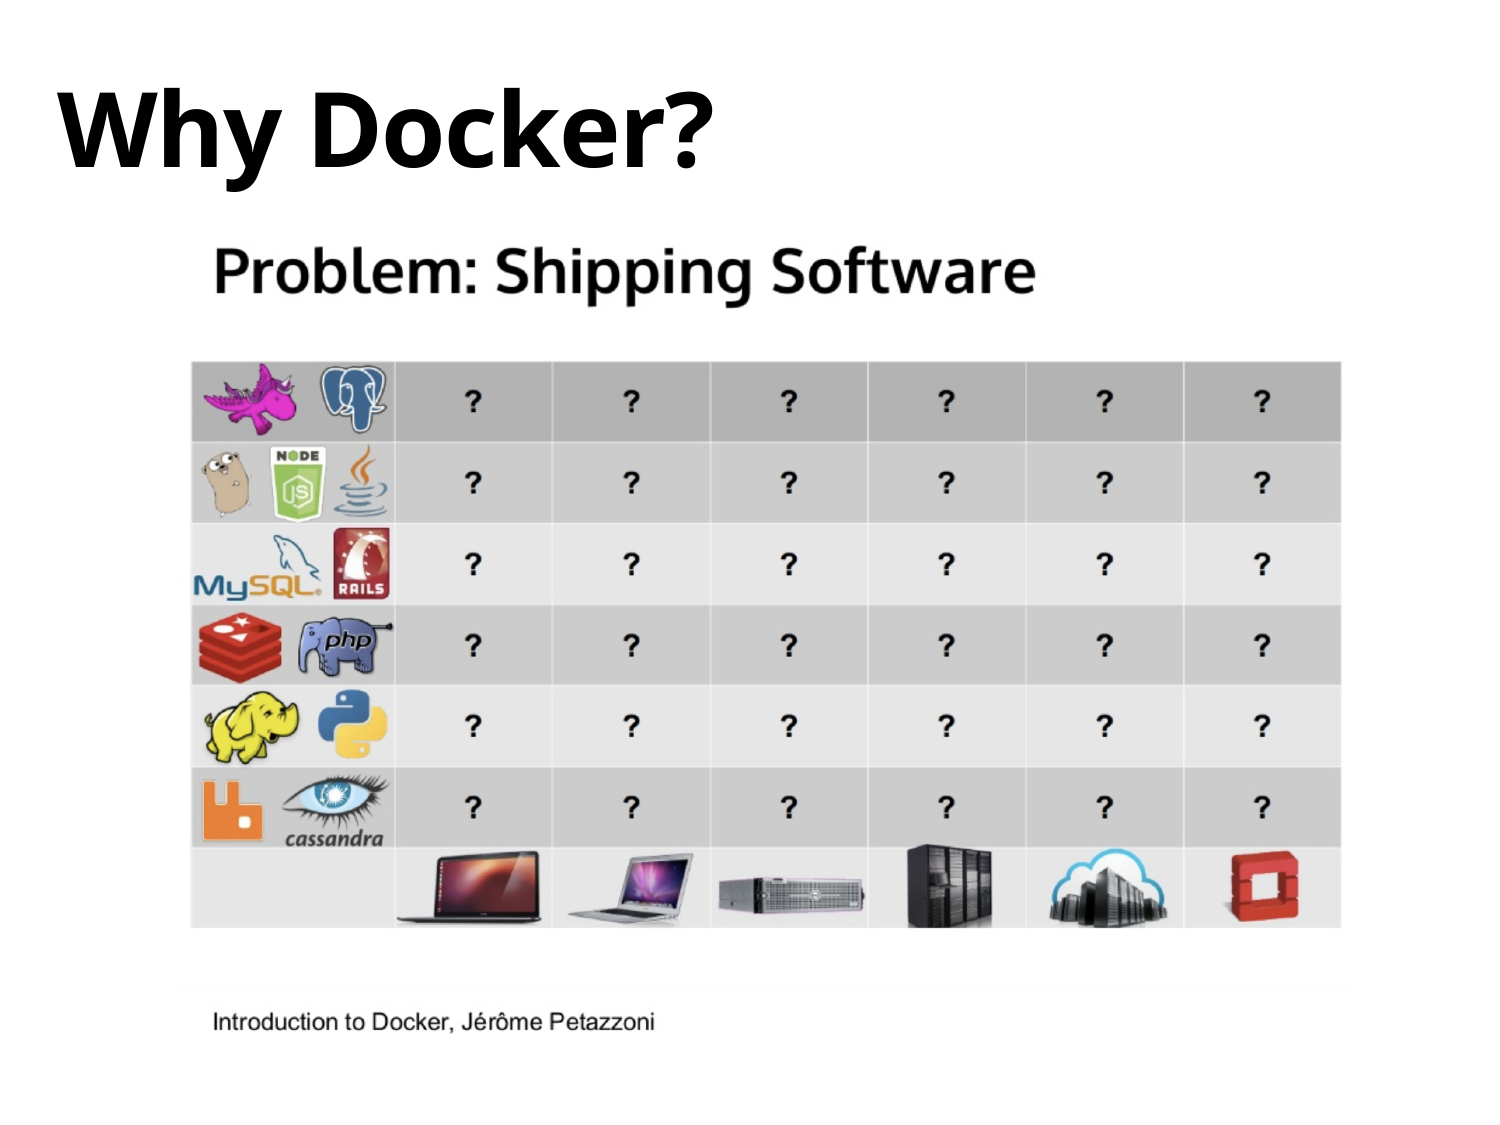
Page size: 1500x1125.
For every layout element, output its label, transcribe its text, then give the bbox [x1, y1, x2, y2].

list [174, 237, 1352, 1038]
title Why Docker? [33, 62, 1468, 238]
